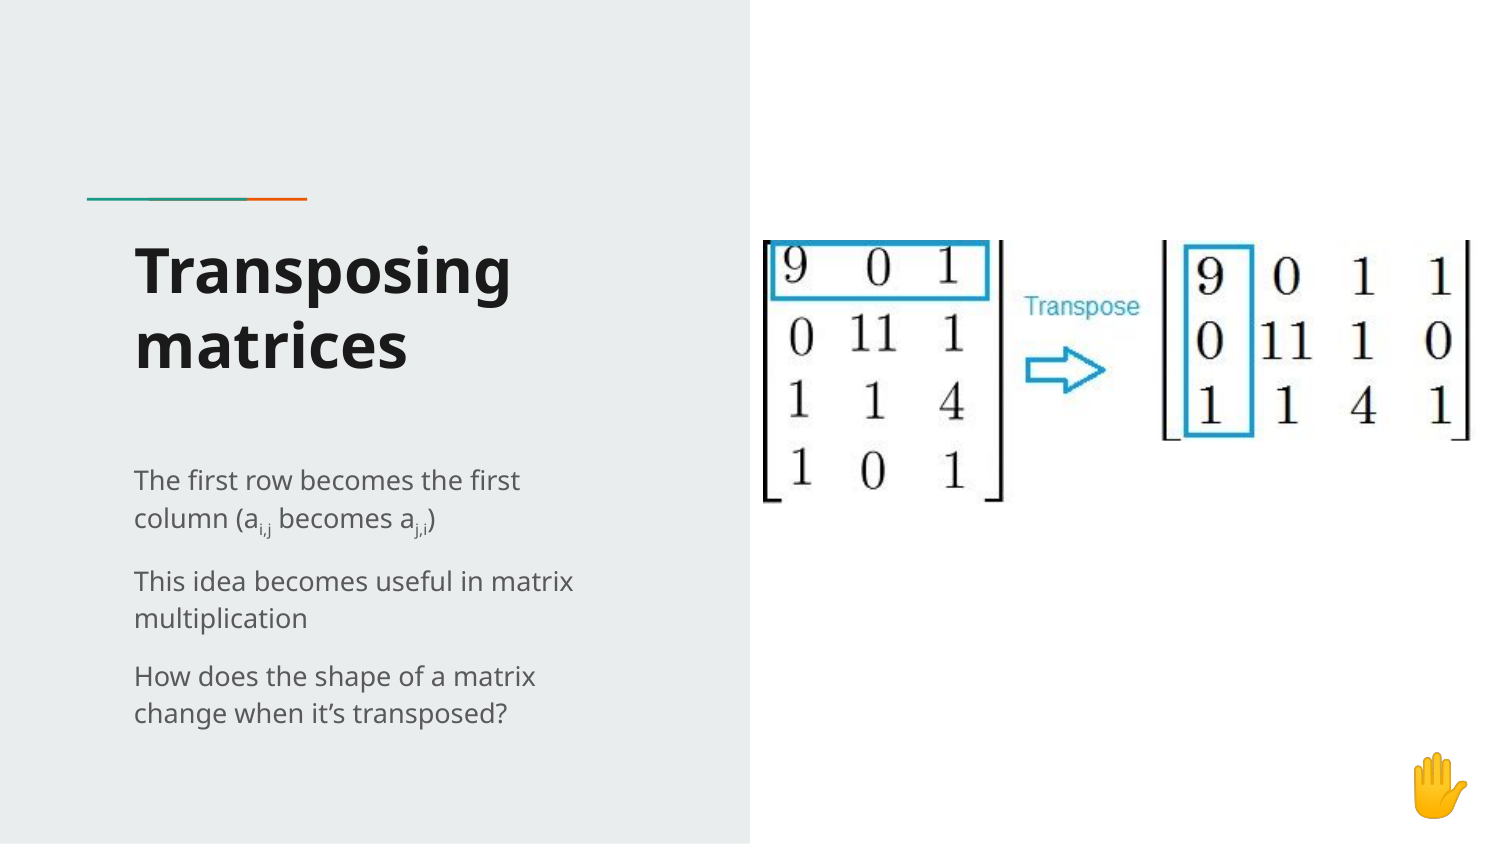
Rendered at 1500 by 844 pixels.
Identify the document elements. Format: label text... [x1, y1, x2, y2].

title Transposing matrices [119, 216, 662, 494]
picture [1405, 750, 1476, 821]
picture [763, 240, 1494, 510]
subtitle The first row becomes the first column (ai,j becomes aj,i) This idea becomes useful in matrix multiplication How does the shape of a matrix change when it’s transposed? [118, 443, 623, 569]
